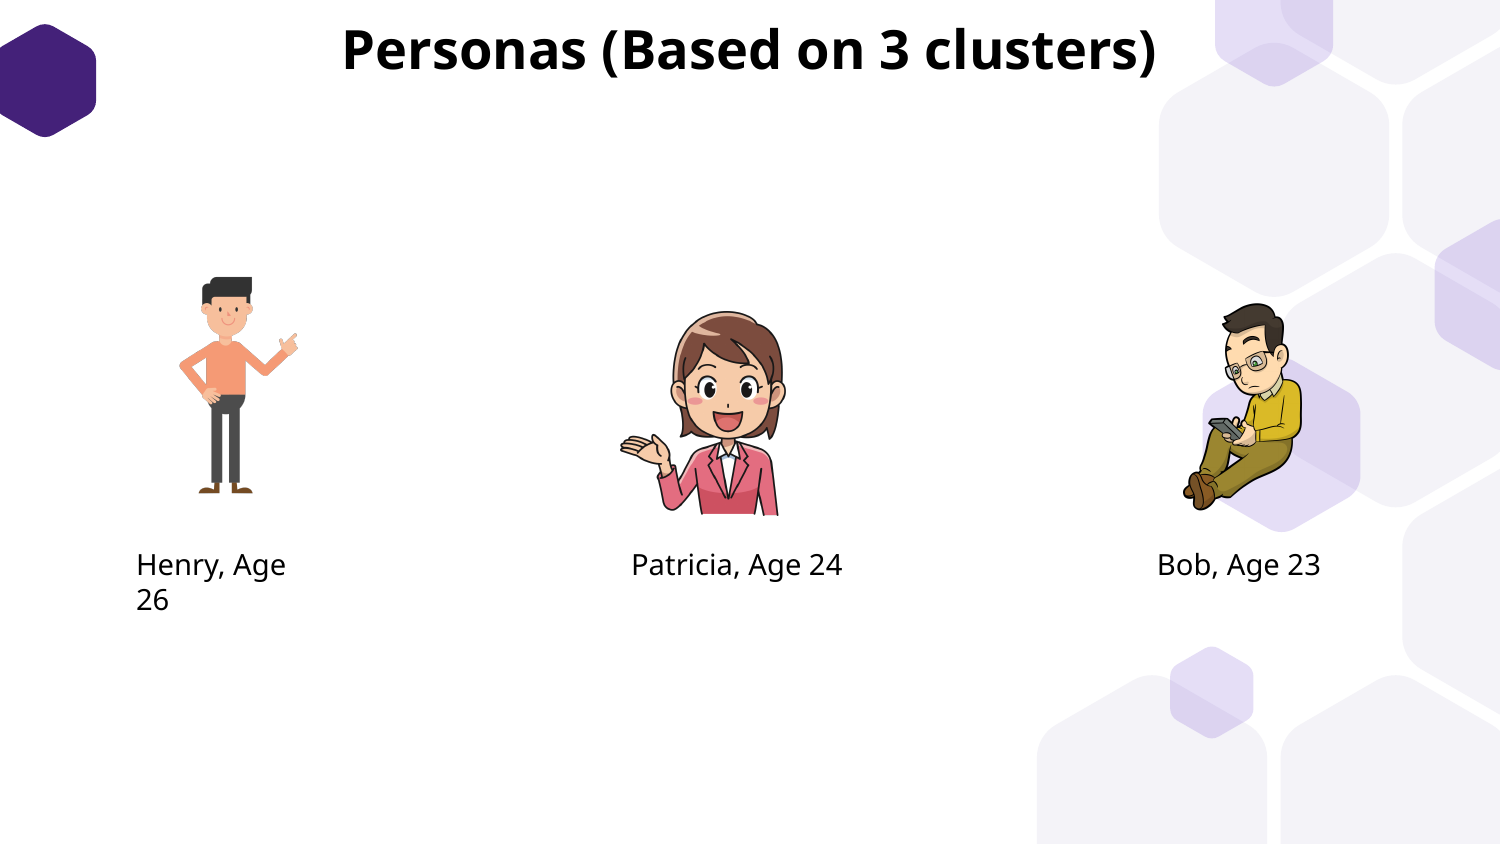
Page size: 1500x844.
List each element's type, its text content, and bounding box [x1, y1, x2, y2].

text_box Patricia, Age 24 [616, 531, 875, 596]
text_box Bob, Age 23 [1141, 539, 1347, 596]
text_box Henry, Age 26 [121, 532, 327, 631]
picture [93, 245, 354, 525]
text_box Personas (Based on 3 clusters) [0, 0, 1500, 94]
picture [1141, 275, 1348, 532]
picture [600, 310, 806, 516]
